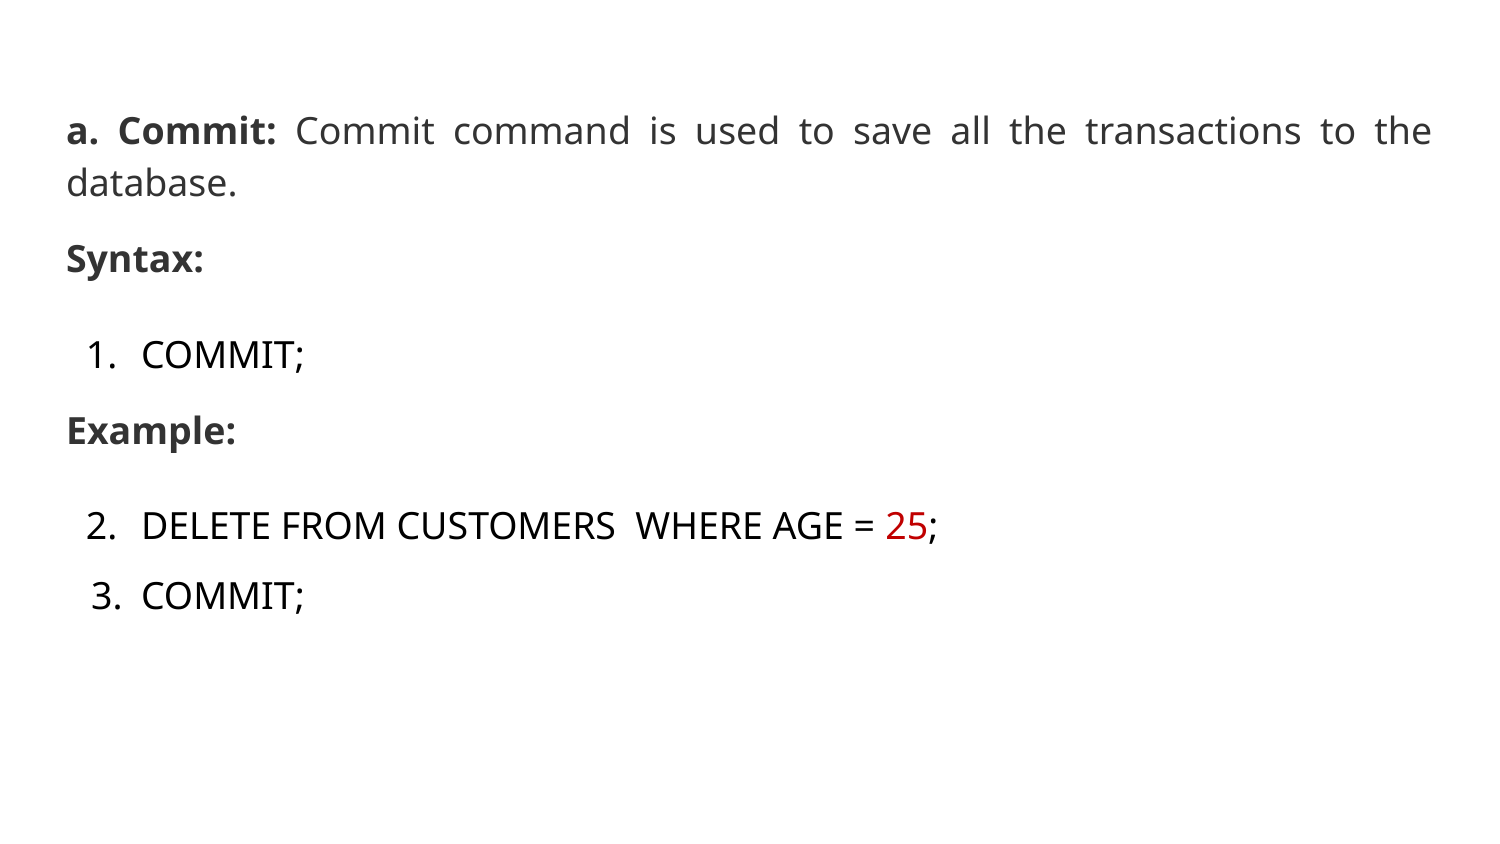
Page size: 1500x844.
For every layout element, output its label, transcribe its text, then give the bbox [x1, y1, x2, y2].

list a. Commit: Commit command is used to save all the transactions to the database. Syntax: COMMIT; Example: DELETE FROM CUSTOMERS WHERE AGE = 25; COMMIT; [51, 85, 1449, 750]
